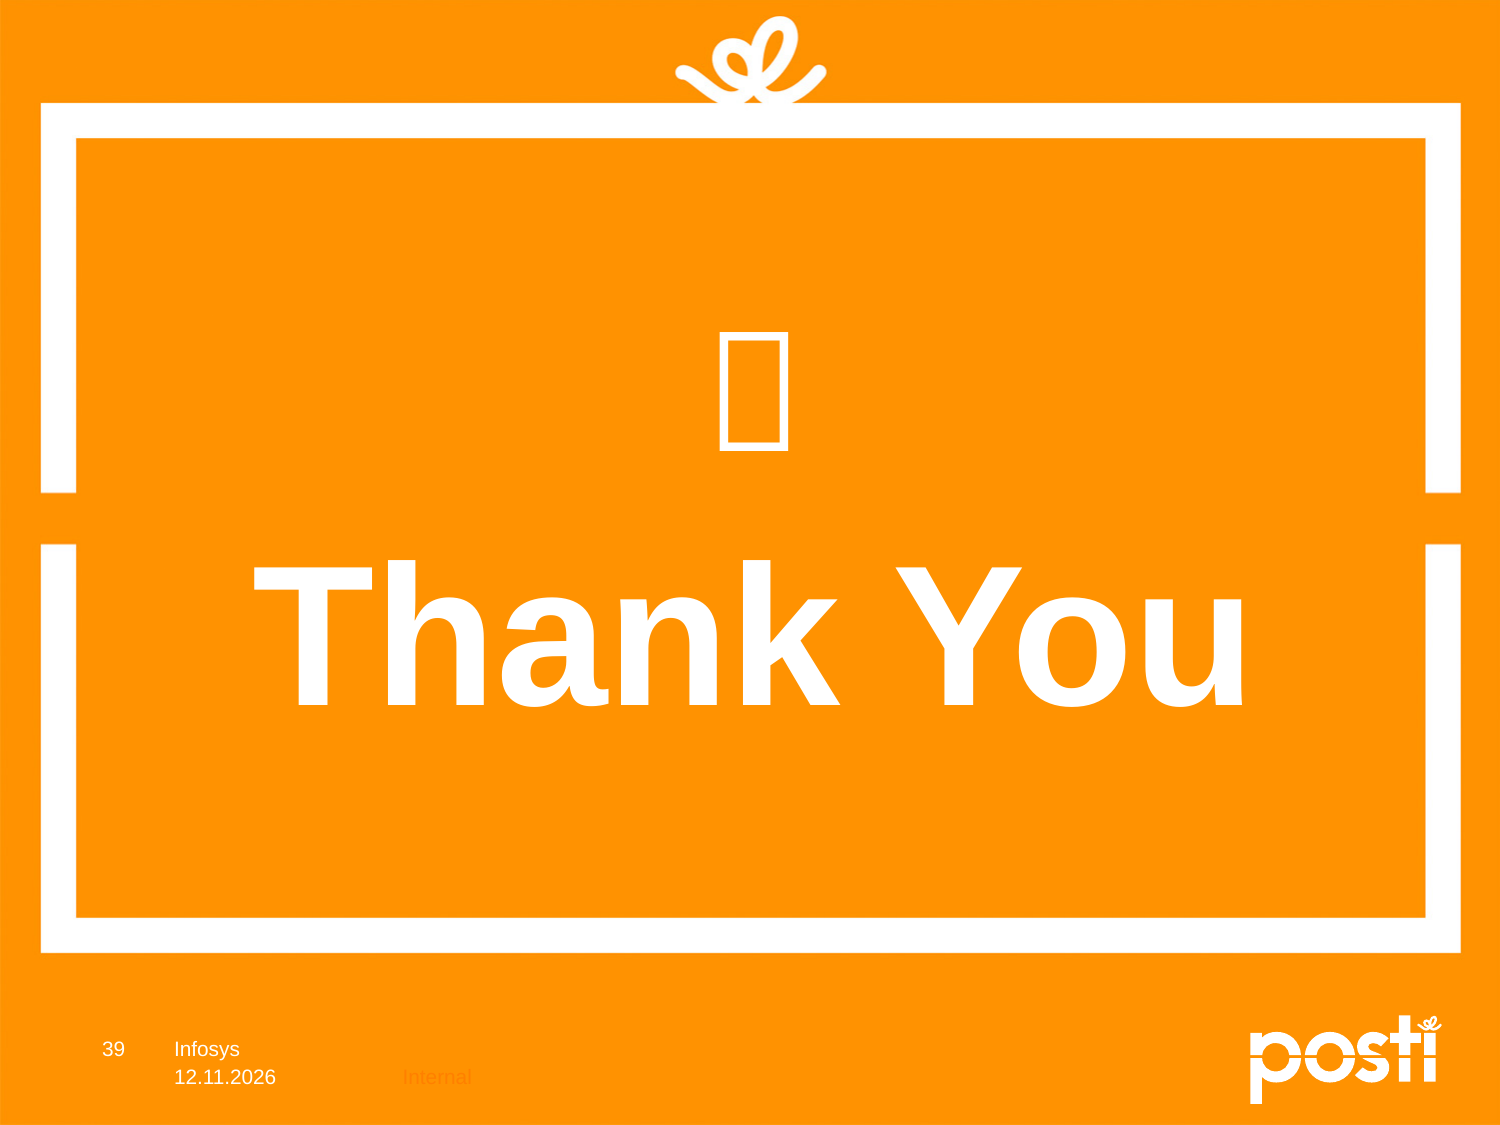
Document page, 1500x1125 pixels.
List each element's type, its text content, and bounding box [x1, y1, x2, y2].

list  Thank You [118, 184, 1392, 881]
slide_number 39 [102, 1024, 164, 1072]
picture [0, 0, 1500, 1125]
footer Infosys [174, 1030, 750, 1061]
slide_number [174, 1061, 399, 1089]
